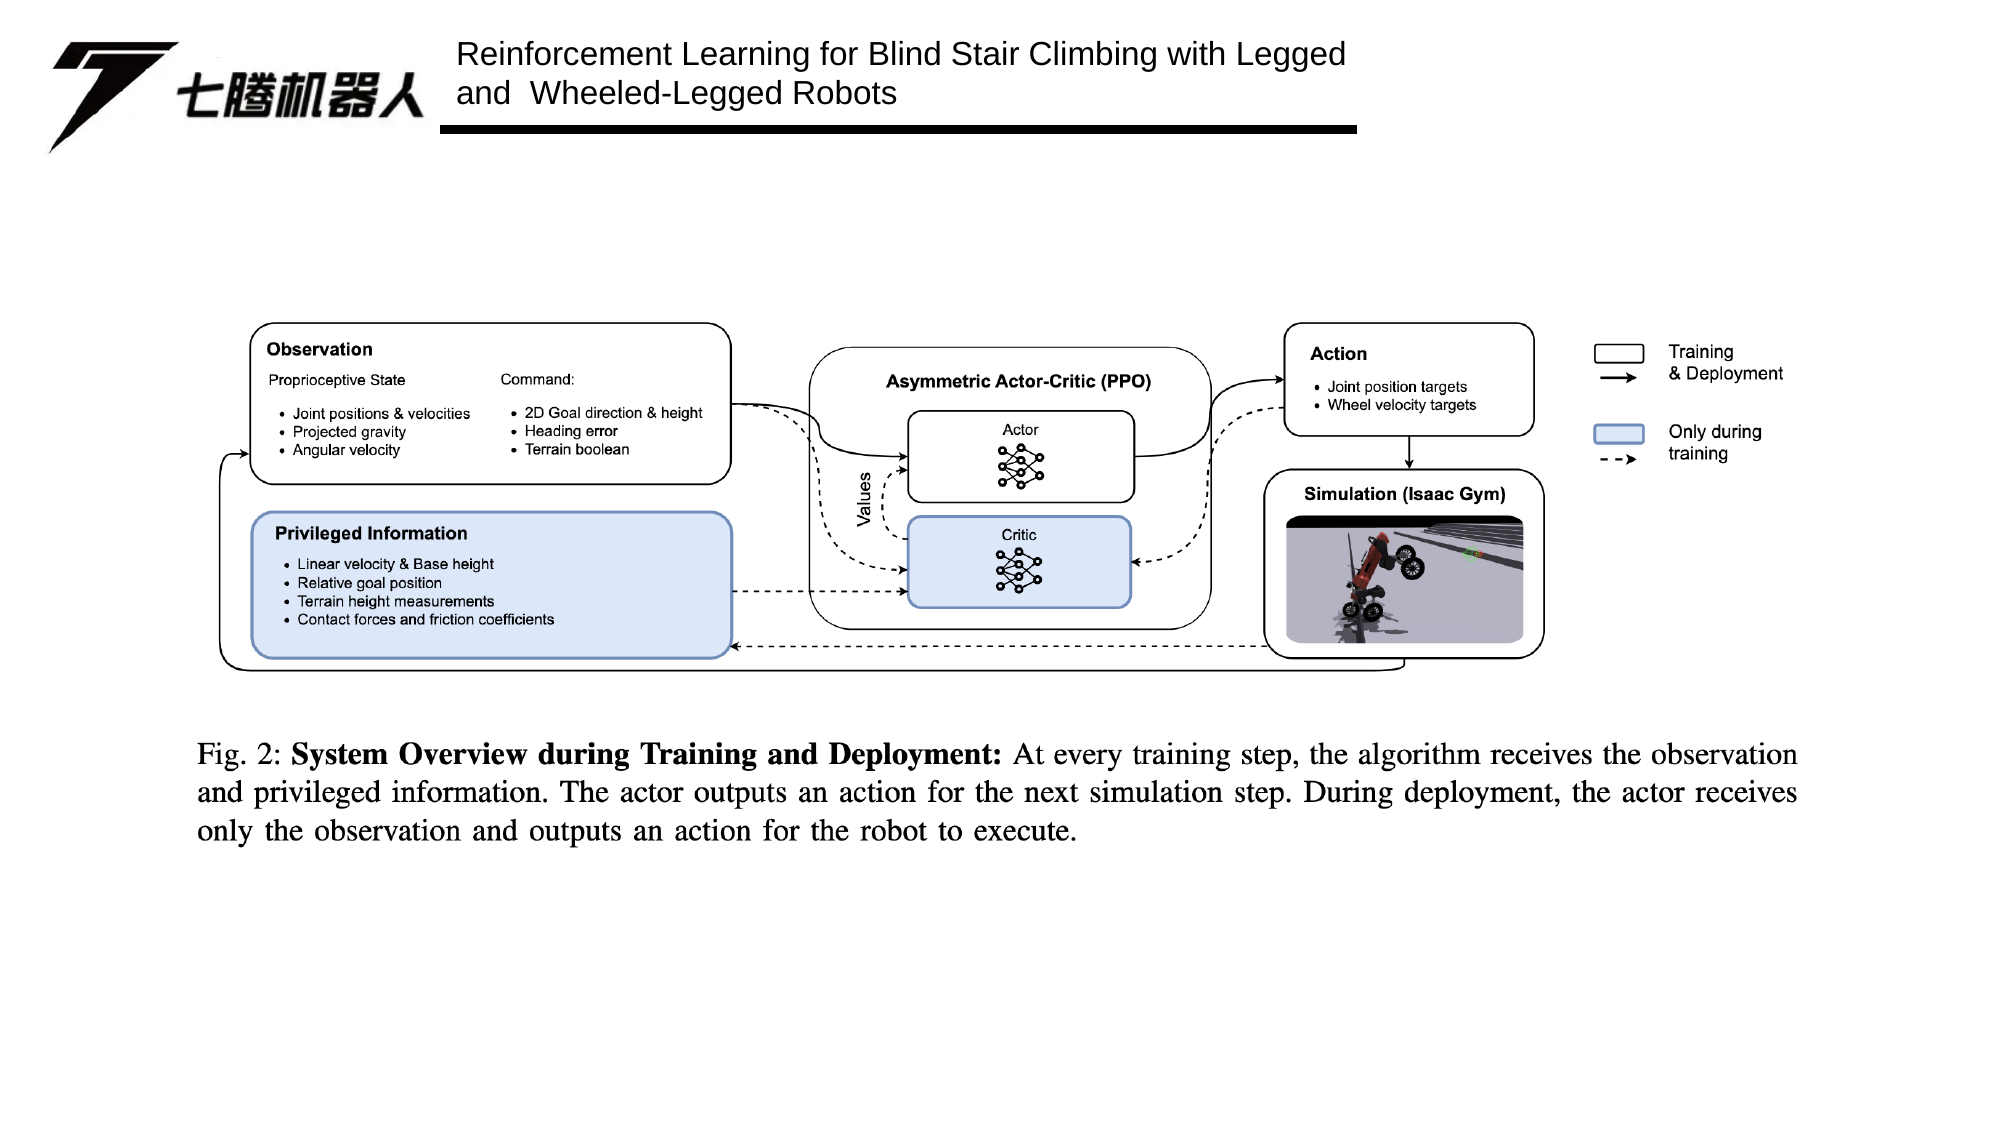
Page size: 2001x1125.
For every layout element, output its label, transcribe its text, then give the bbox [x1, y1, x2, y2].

picture [151, 297, 1849, 857]
picture [37, 37, 441, 157]
text_box Reinforcement Learning for Blind Stair Climbing with Legged and Wheeled-Legged Robots [441, 24, 1369, 119]
